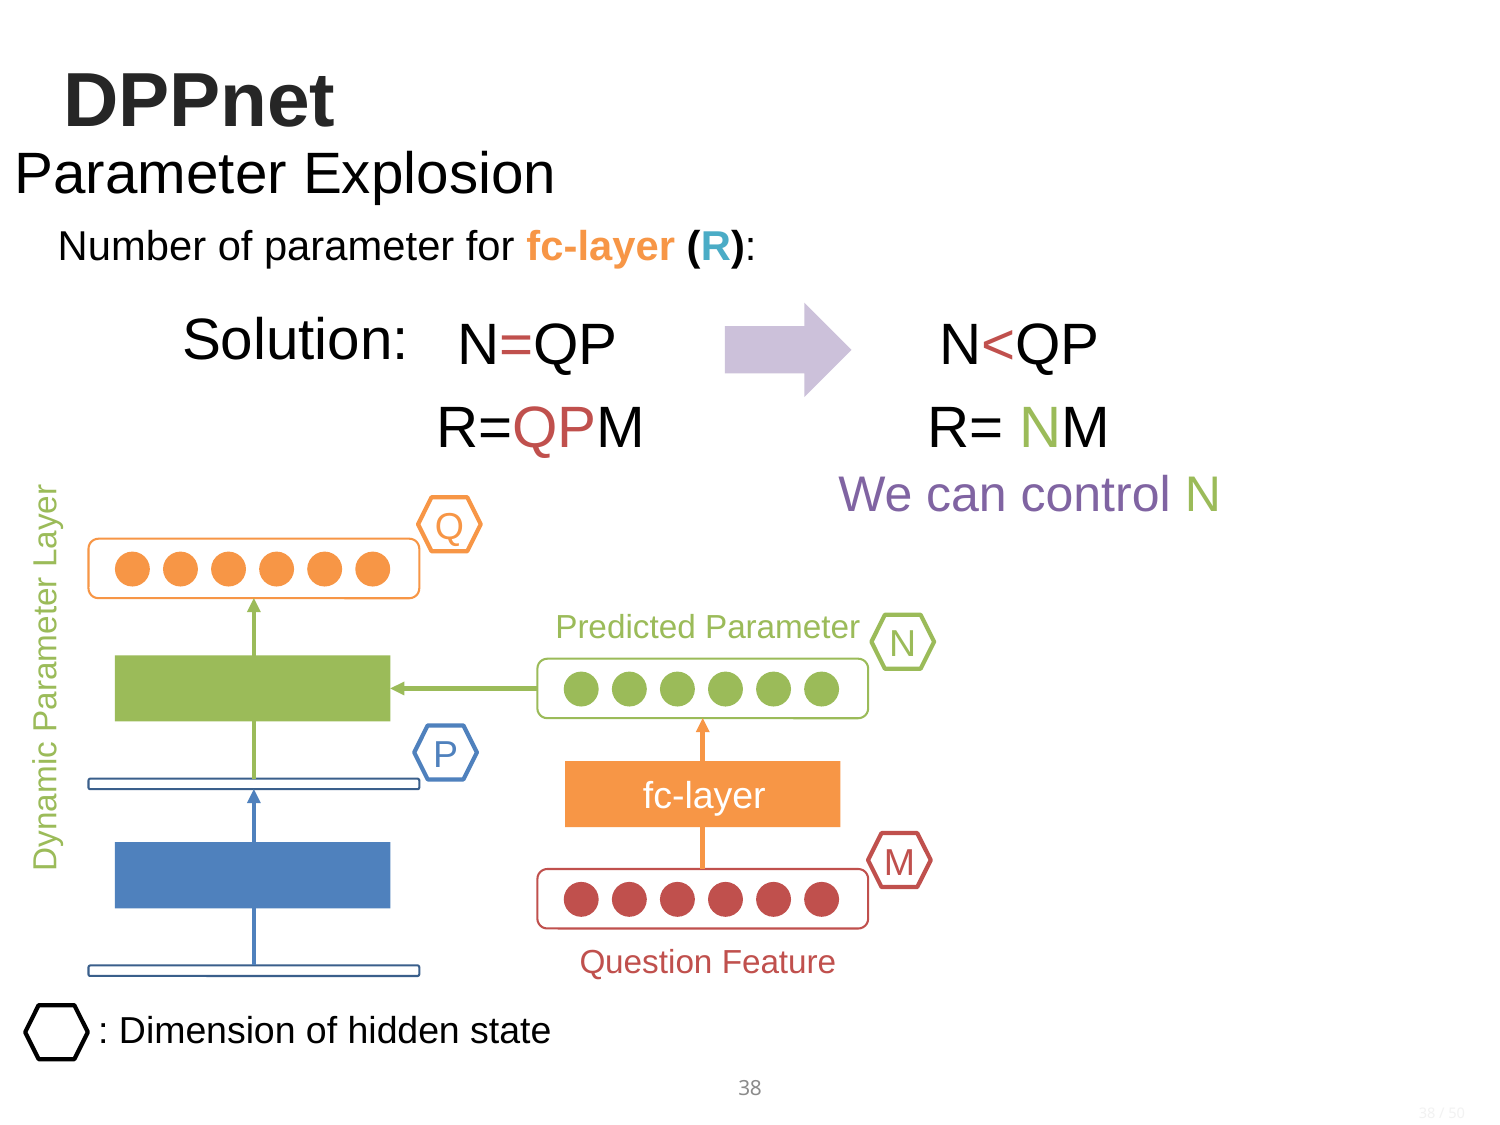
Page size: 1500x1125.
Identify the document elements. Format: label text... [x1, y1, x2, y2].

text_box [88, 538, 420, 977]
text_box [537, 658, 869, 719]
text_box [563, 759, 698, 829]
text_box Parameter Explosion [0, 118, 1500, 222]
text_box fc-layer [617, 762, 698, 826]
text_box [23, 1003, 90, 1062]
text_box fc-layer [708, 762, 792, 826]
text_box We can control N [811, 442, 1248, 541]
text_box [340, 278, 1142, 404]
text_box Predicted Parameter [475, 593, 941, 658]
text_box N [869, 612, 937, 671]
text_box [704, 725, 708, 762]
text_box P [424, 723, 479, 782]
text_box : Dimension of hidden state [96, 986, 584, 1072]
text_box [537, 868, 869, 929]
text_box Number of parameter for fc-layer (R): [41, 206, 1500, 281]
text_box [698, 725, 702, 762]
text_box Solution: [165, 291, 335, 381]
text_box [708, 759, 843, 829]
text_box M [866, 830, 933, 890]
text_box Q [416, 495, 483, 554]
title DPPnet [48, 41, 1456, 118]
text_box Question Feature [475, 928, 941, 993]
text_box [378, 376, 1154, 471]
text_box Dynamic Parameter Layer [10, 445, 75, 911]
slide_number 38 [575, 1058, 925, 1119]
